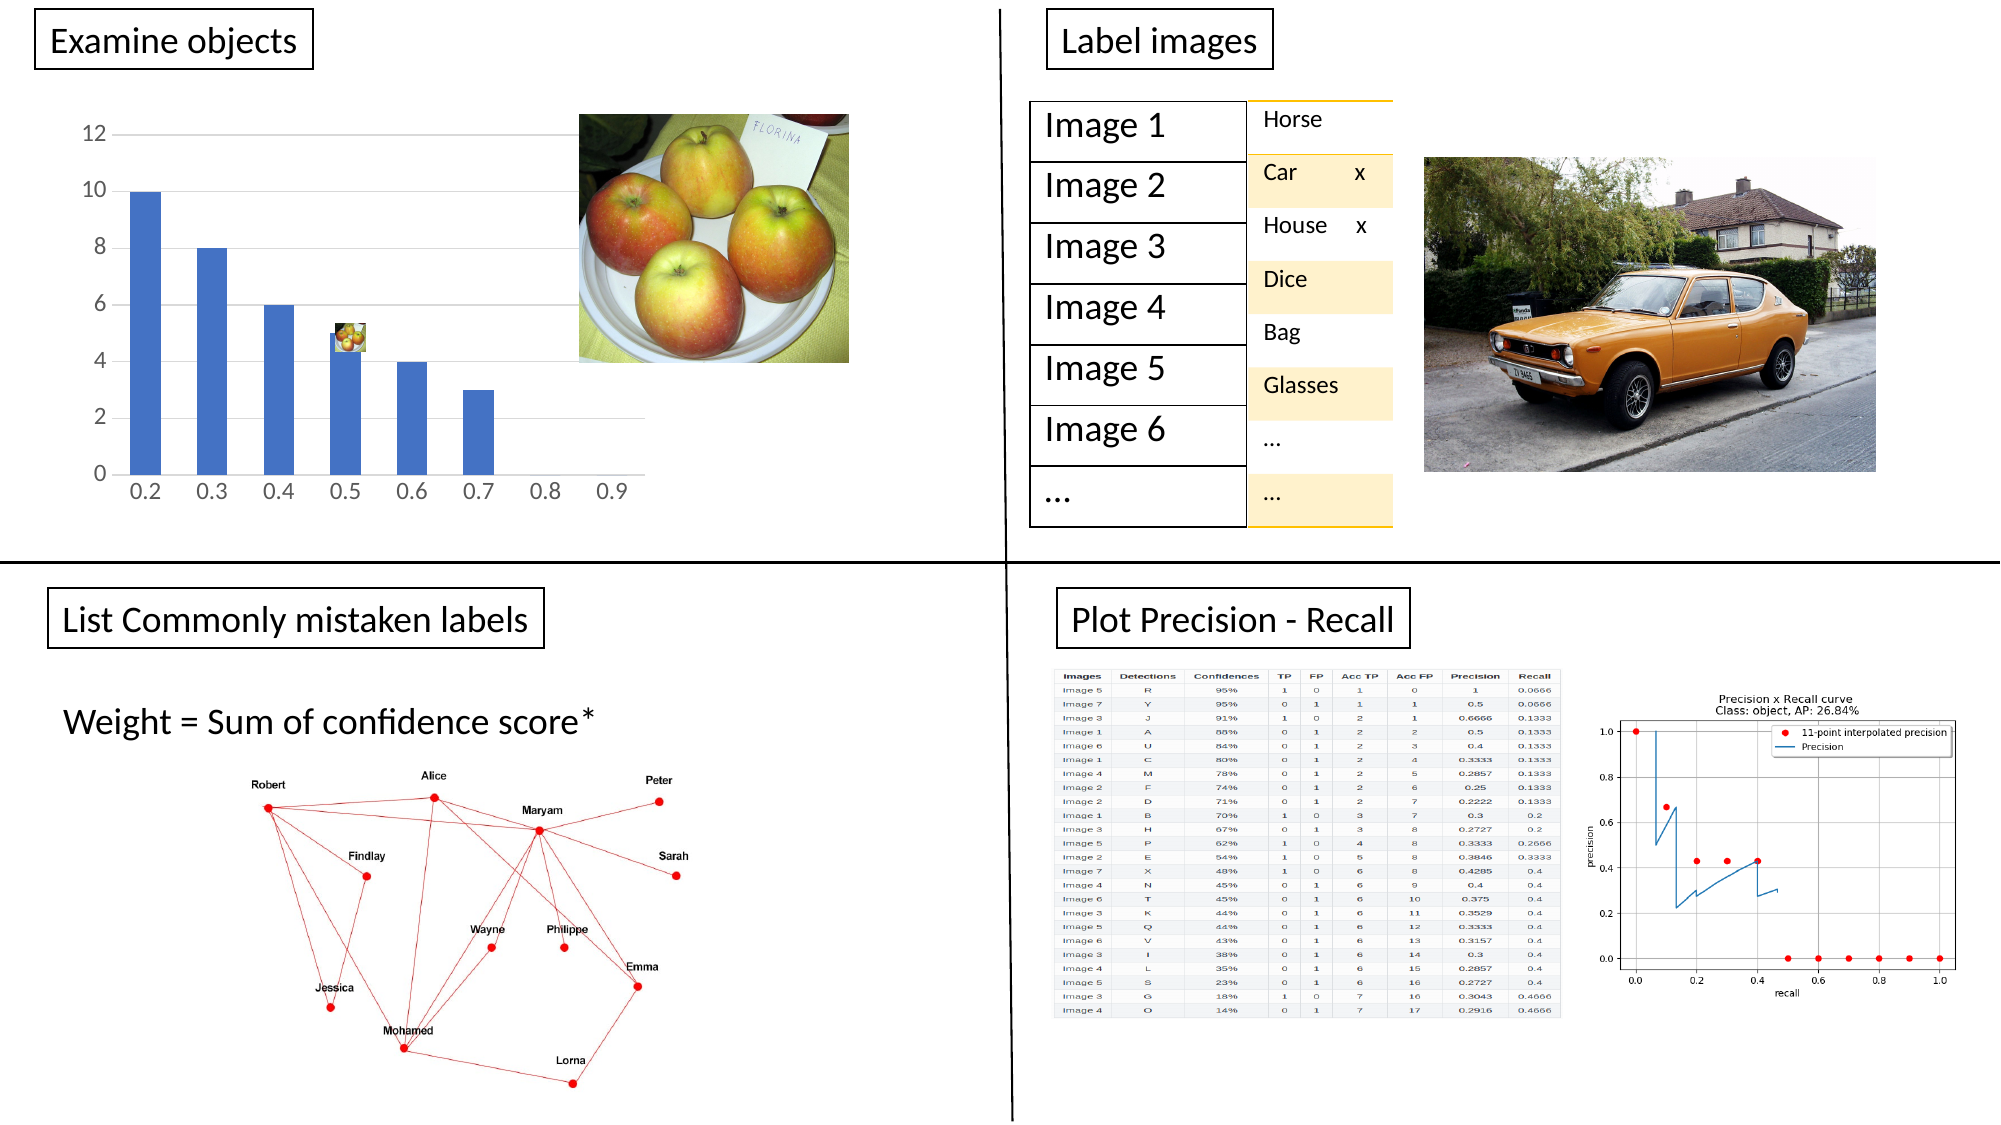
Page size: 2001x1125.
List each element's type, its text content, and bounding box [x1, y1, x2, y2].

picture [1566, 681, 1998, 1005]
table_cell Image 5 [1031, 346, 1246, 405]
table_cell Image 4 [1031, 285, 1246, 344]
table_cell Dice [1248, 261, 1393, 314]
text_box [999, 563, 1013, 1122]
picture [335, 323, 366, 352]
picture [579, 114, 849, 363]
table_cell Bag [1248, 314, 1393, 367]
table_cell Car x [1248, 155, 1393, 208]
text_box List Commonly mistaken labels [47, 587, 545, 649]
table_cell … [1248, 421, 1393, 474]
table_header Horse [1248, 102, 1393, 154]
table_cell … [1031, 467, 1246, 526]
table_cell Image 3 [1031, 224, 1246, 283]
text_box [999, 8, 1013, 562]
table_cell House x [1248, 208, 1393, 261]
table_cell Image 2 [1031, 163, 1246, 222]
text_box Examine objects [34, 8, 314, 70]
table_cell … [1248, 474, 1393, 526]
chart [69, 114, 657, 515]
table_cell Image 6 [1031, 406, 1246, 465]
text_box Label images [1046, 8, 1274, 70]
table_header Image 1 [1031, 102, 1246, 161]
picture [204, 762, 769, 1103]
text_box Plot Precision - Recall [1056, 587, 1411, 649]
text_box Weight = Sum of confidence score* [48, 689, 614, 749]
table_cell Glasses [1248, 367, 1393, 421]
picture [1051, 668, 1563, 1019]
picture [1424, 157, 1876, 472]
